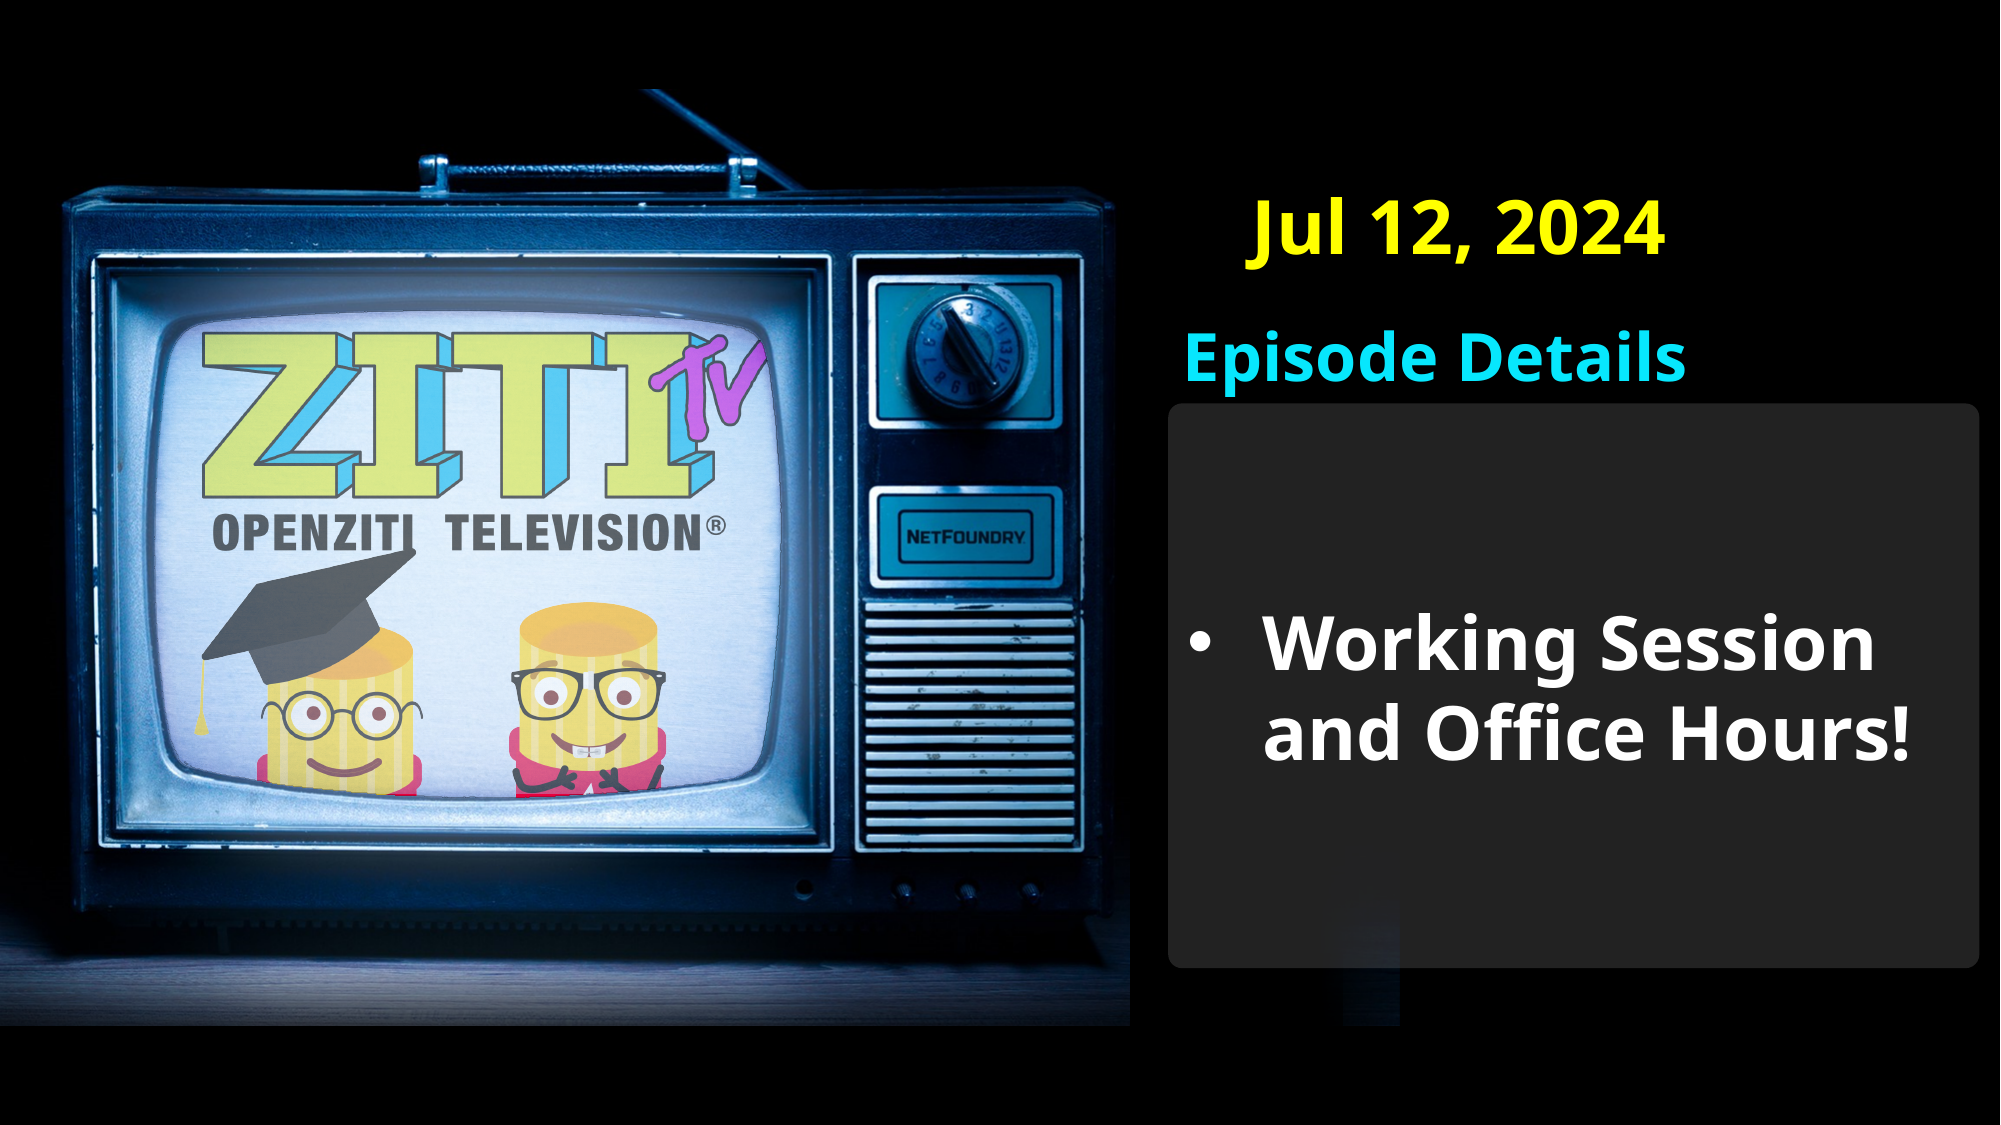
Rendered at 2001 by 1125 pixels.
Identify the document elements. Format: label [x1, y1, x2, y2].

text_box [0, 0, 2000, 1125]
